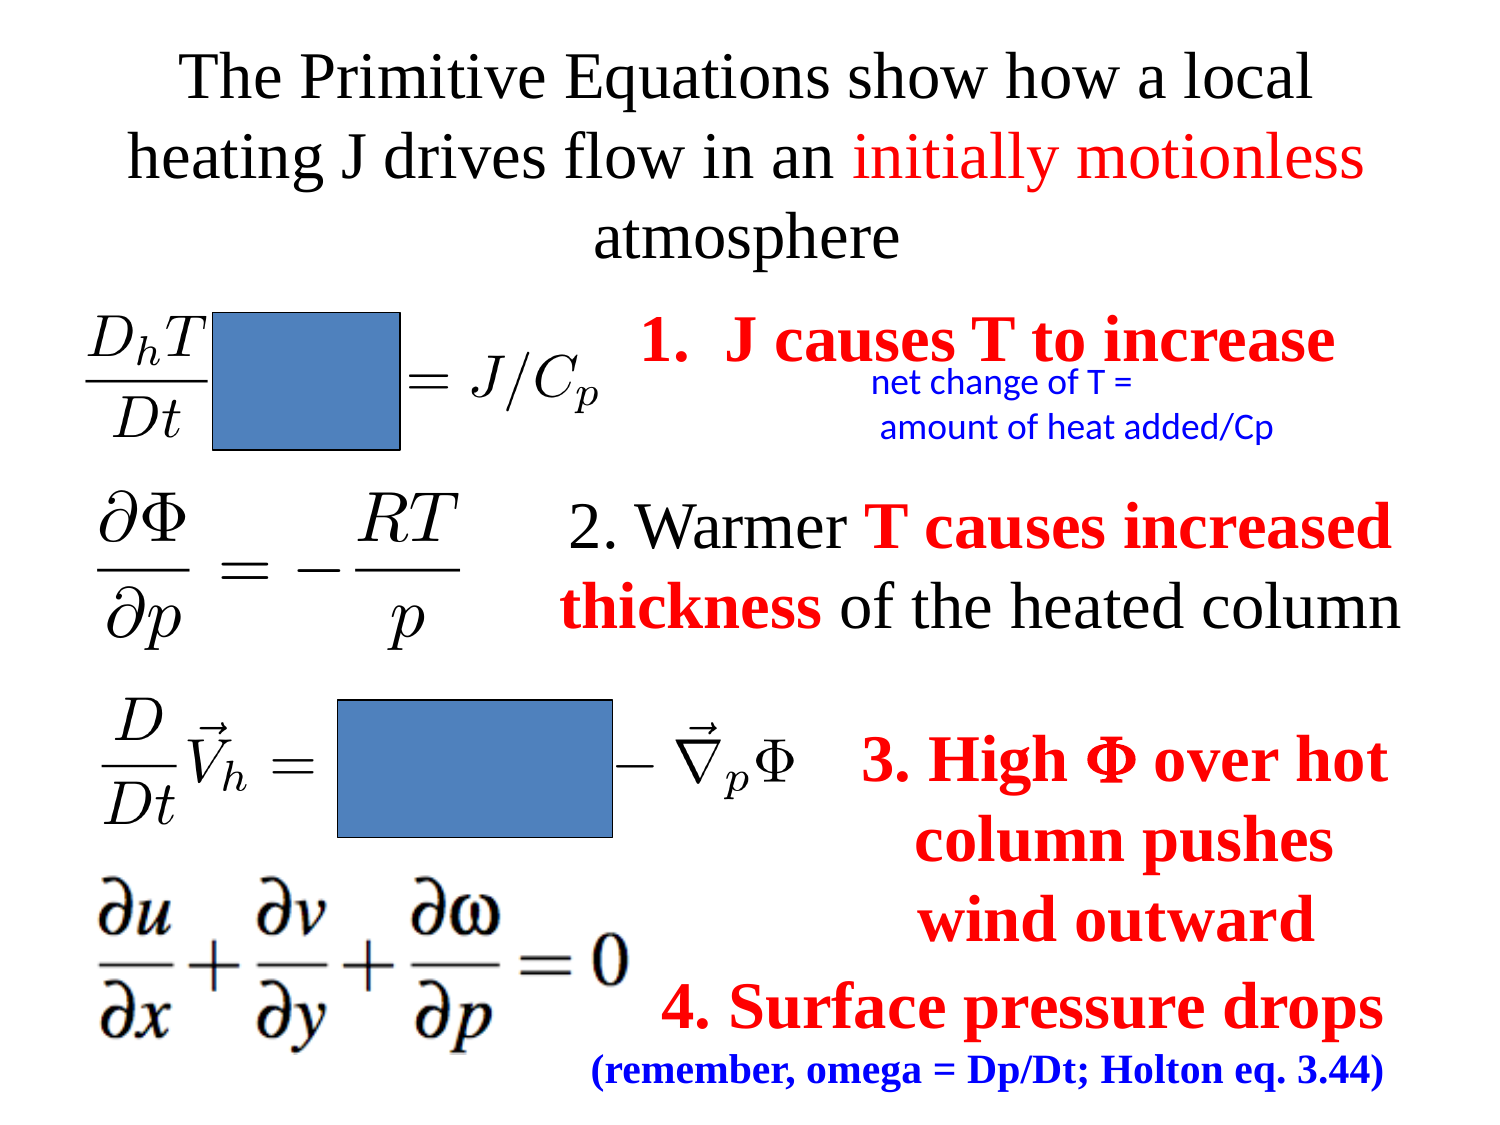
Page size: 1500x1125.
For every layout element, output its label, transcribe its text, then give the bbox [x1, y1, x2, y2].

text_box 4. Surface pressure drops (remember, omega = Dp/Dt; Holton eq. 3.44) [512, 954, 1400, 1099]
picture [94, 487, 463, 651]
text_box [624, 287, 1488, 457]
text_box 3. High F over hot column pushes wind outward [824, 707, 1425, 963]
text_box The Primitive Equations show how a local heating J drives flow in an initially motionless atmosphere [69, 24, 1425, 280]
picture [83, 312, 601, 438]
picture [74, 874, 636, 1055]
text_box 2. Warmer T causes increased thickness of the heated column [499, 474, 1463, 650]
picture [99, 693, 813, 826]
text_box [337, 833, 613, 838]
